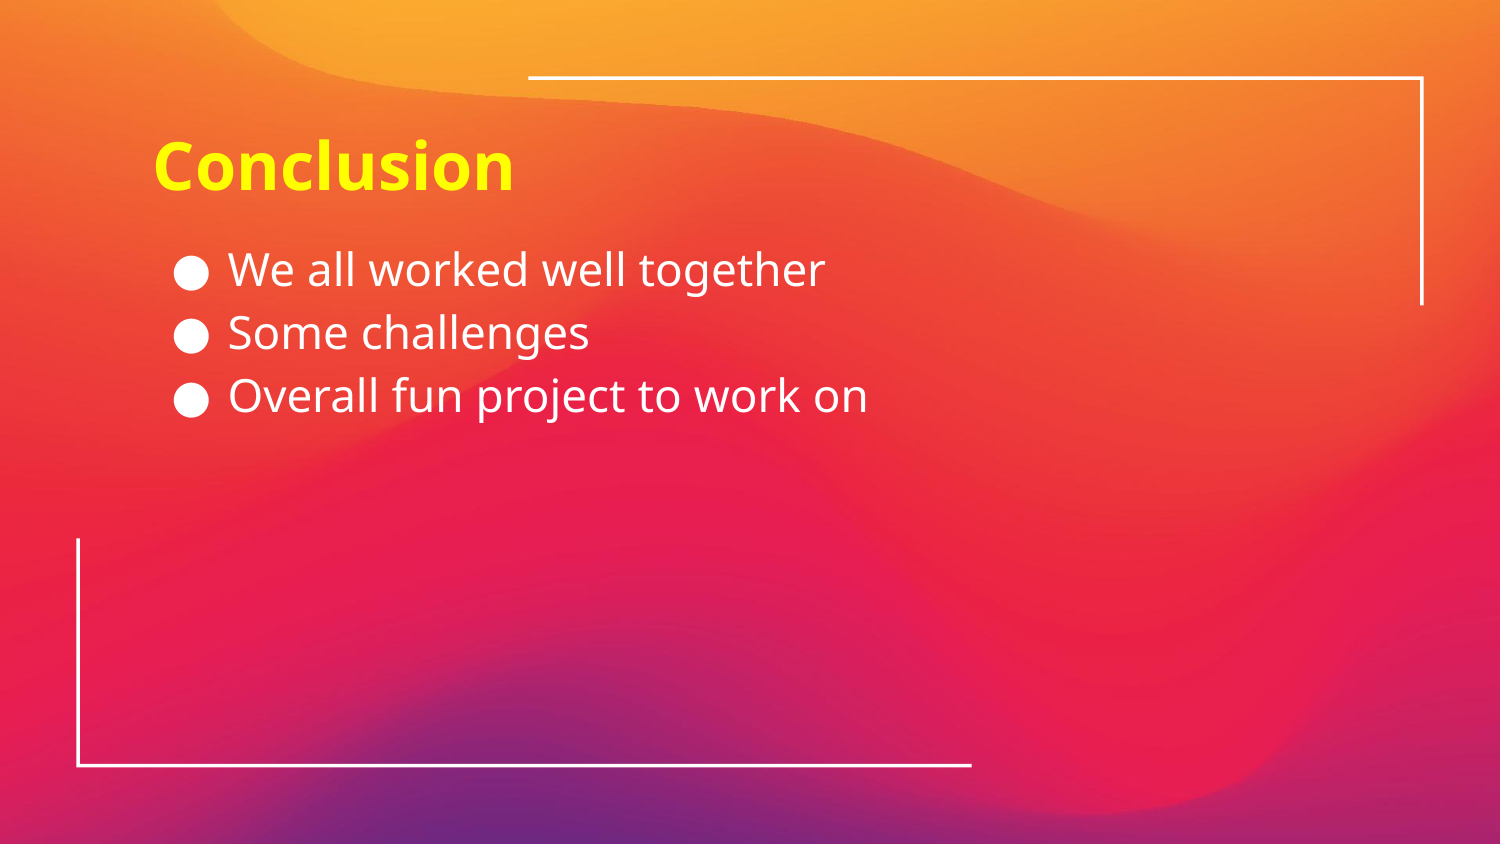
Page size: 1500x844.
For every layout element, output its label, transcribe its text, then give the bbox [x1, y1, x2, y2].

picture [0, 0, 1500, 844]
list We all worked well together Some challenges Overall fun project to work on [152, 232, 1348, 690]
title Conclusion [152, 145, 1348, 206]
